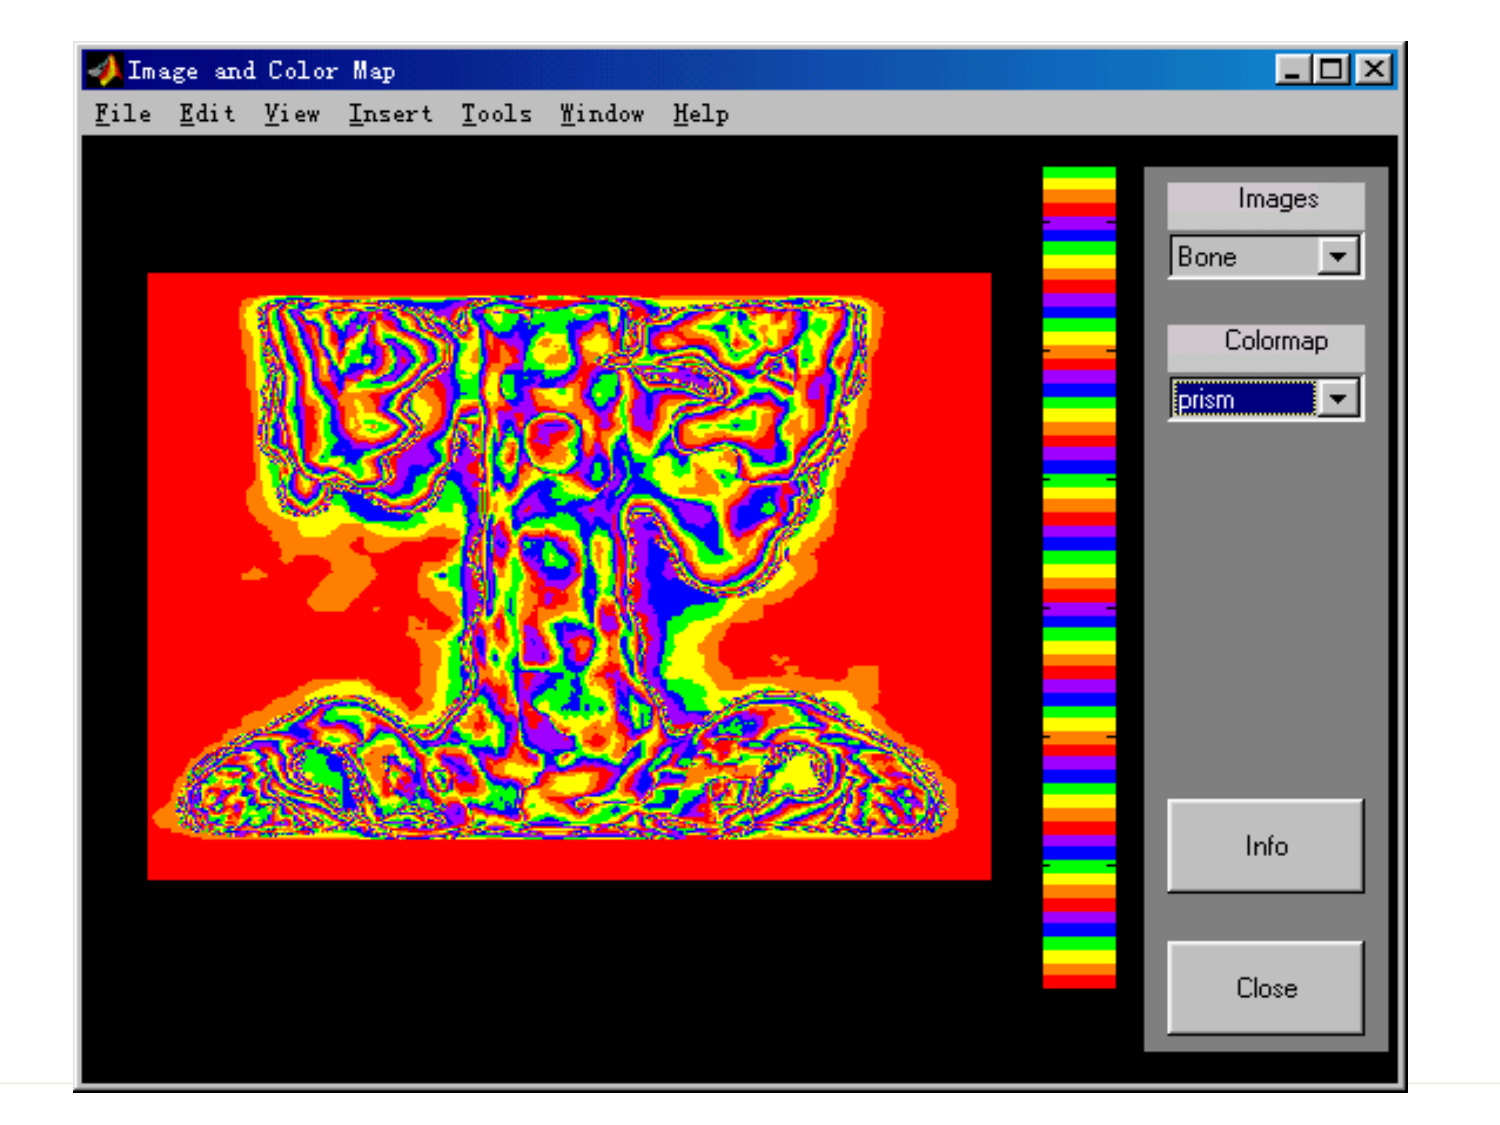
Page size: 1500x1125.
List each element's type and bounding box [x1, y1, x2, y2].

picture [73, 40, 1408, 1093]
